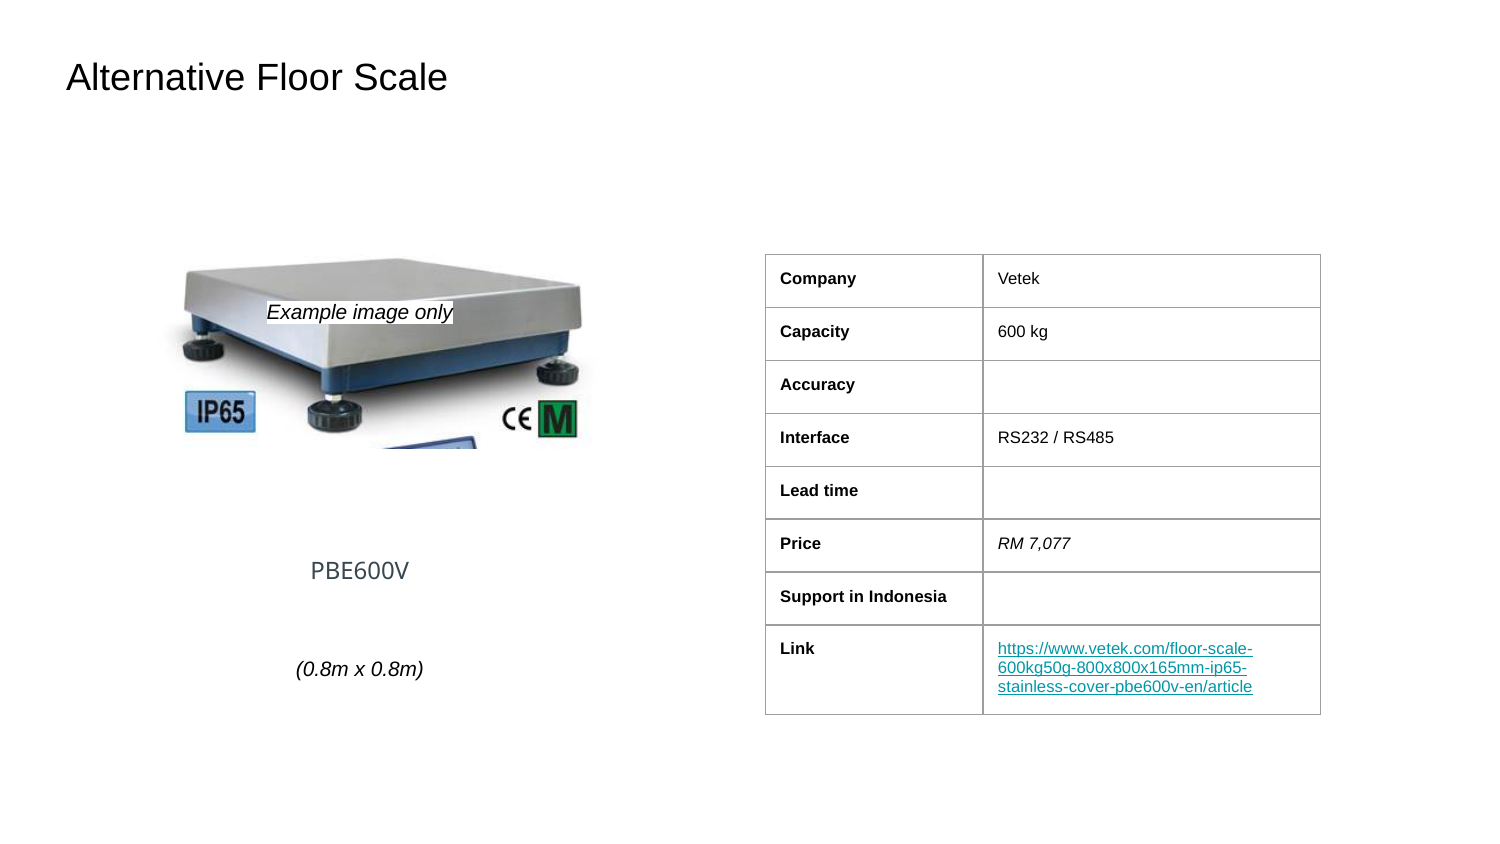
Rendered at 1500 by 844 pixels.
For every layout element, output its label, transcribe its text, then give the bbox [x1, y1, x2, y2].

table_cell [984, 573, 1320, 624]
table_cell [984, 361, 1320, 413]
table_cell Link [766, 626, 982, 714]
table_cell RS232 / RS485 [984, 414, 1320, 466]
table_cell 600 kg [984, 308, 1320, 360]
table_cell https://www.vetek.com/floor-scale-600kg50g-800x800x165mm-ip65-stainless-cover-pbe600v-en/article [984, 626, 1320, 714]
picture [109, 235, 610, 449]
text_box PBE600V [143, 541, 576, 599]
title Alternative Floor Scale [51, 37, 1046, 114]
table_header Company [766, 255, 982, 307]
table_cell Price [766, 520, 982, 571]
table_cell [984, 467, 1320, 518]
table_header Vetek [984, 255, 1320, 307]
table_cell Lead time [766, 467, 982, 518]
table_cell Support in Indonesia [766, 573, 982, 624]
table_cell Accuracy [766, 361, 982, 413]
text_box (0.8m x 0.8m) [270, 642, 450, 693]
table_cell Capacity [766, 308, 982, 360]
table_cell Interface [766, 414, 982, 466]
table_cell RM 7,077 [984, 520, 1320, 571]
